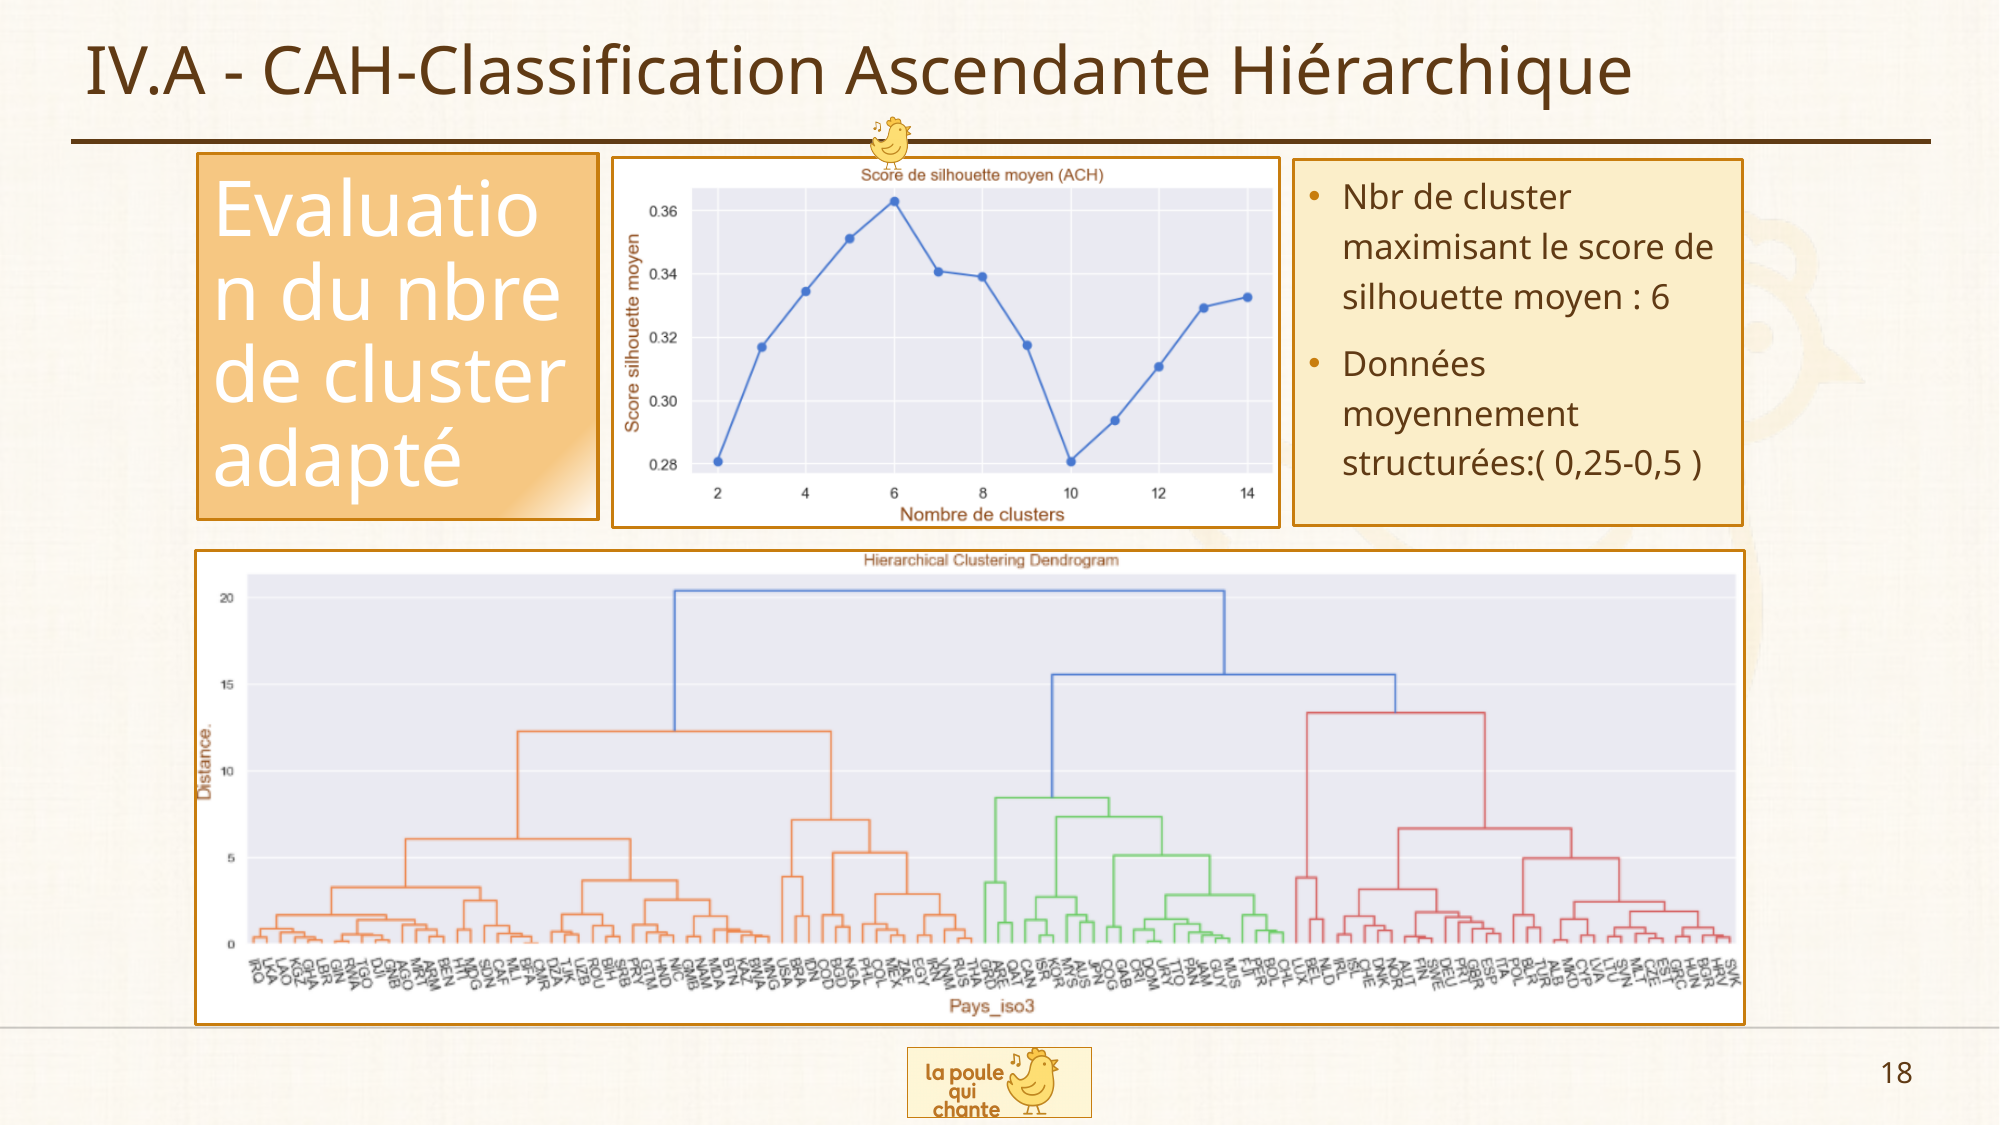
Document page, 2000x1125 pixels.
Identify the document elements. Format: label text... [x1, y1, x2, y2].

text_box Nbr de cluster maximisant le score de silhouette moyen : 6 Données moyennement structurées:( 0,25-0,5 ) [1293, 159, 1743, 526]
picture [197, 551, 1743, 1024]
picture [613, 115, 1279, 526]
text_box Evaluation du nbre de cluster adapté [197, 153, 598, 520]
picture [908, 1048, 1091, 1117]
title IV.A - CAH-Classification Ascendante Hiérarchique [70, 29, 1932, 119]
picture [1106, 118, 1951, 1100]
slide_number 18 [1795, 1046, 1929, 1114]
